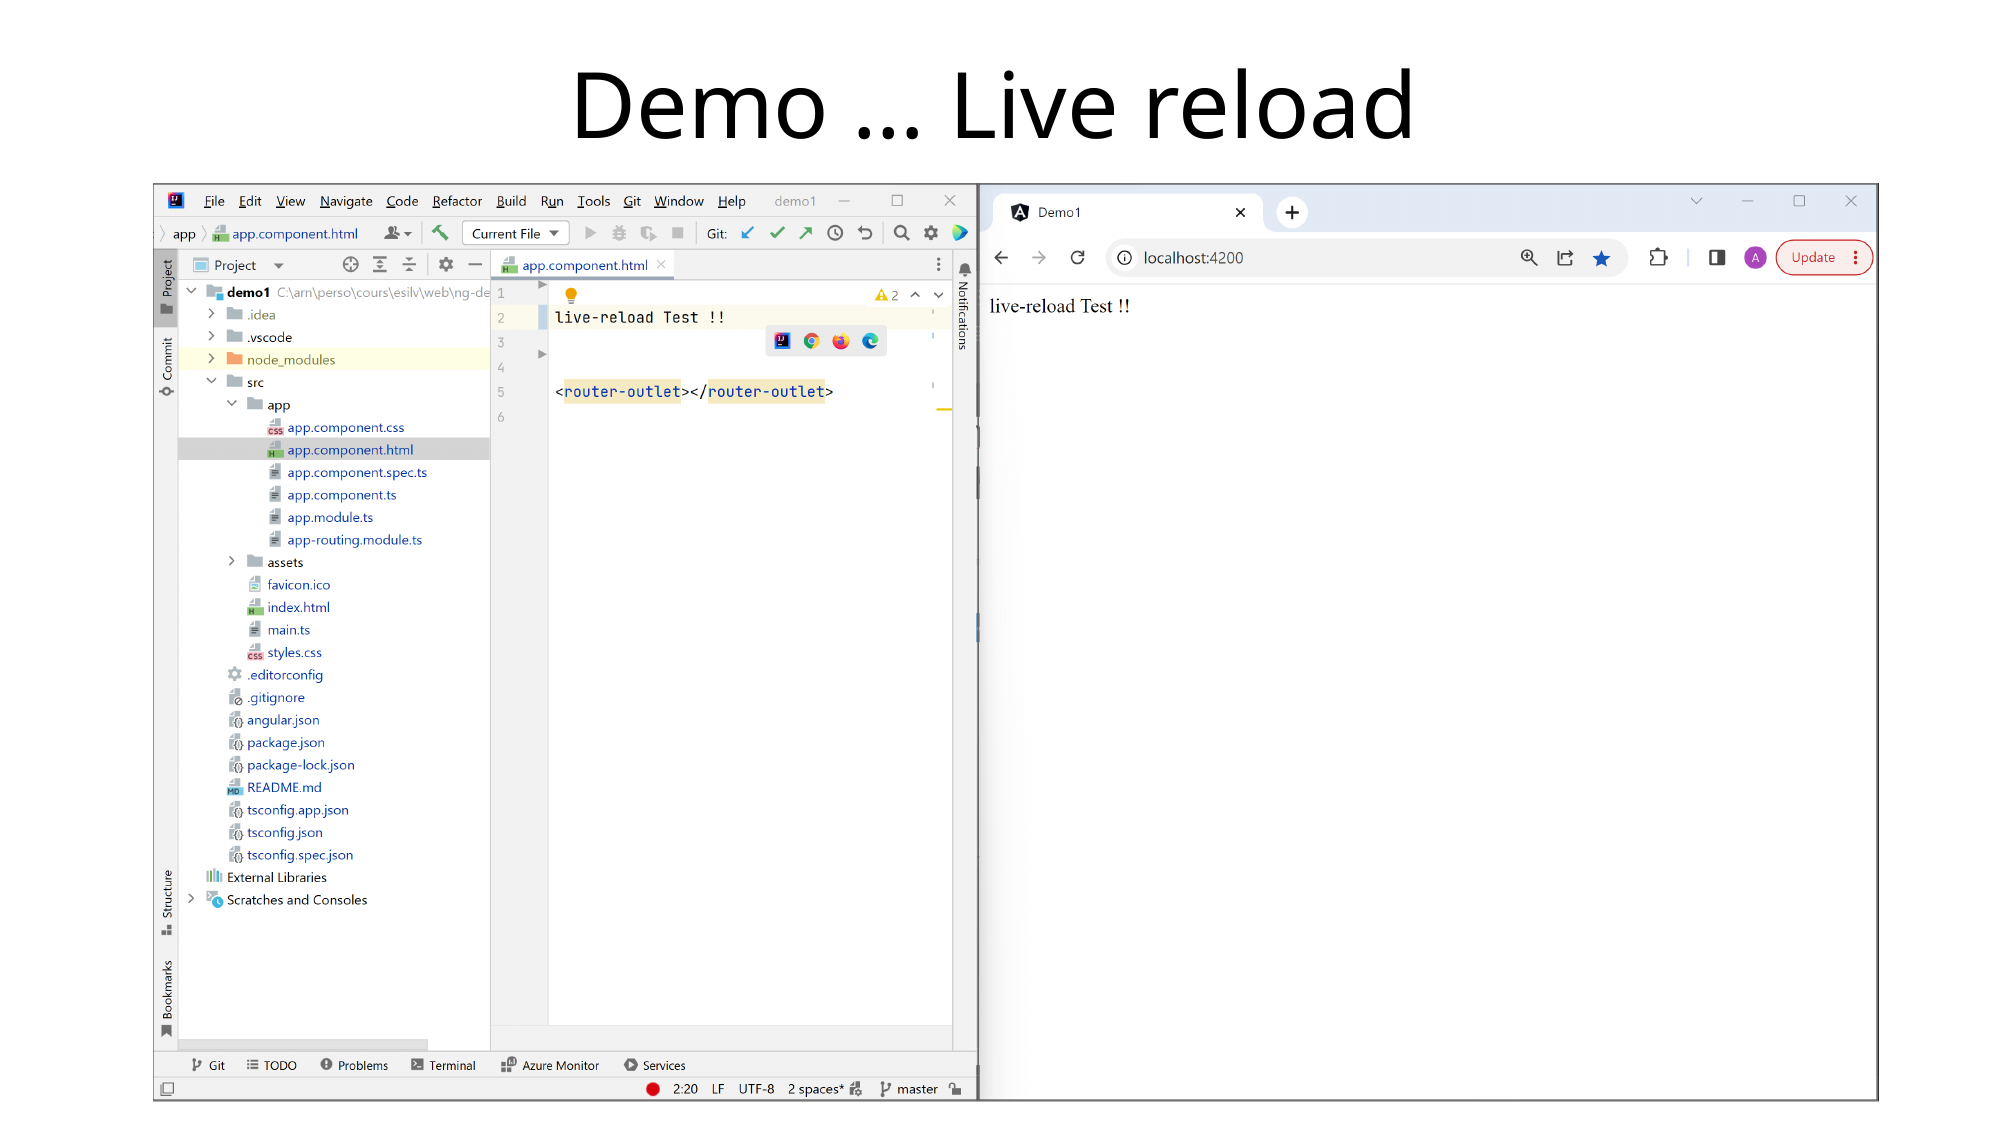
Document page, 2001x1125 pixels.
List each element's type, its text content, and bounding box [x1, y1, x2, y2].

picture [153, 183, 1879, 1102]
title Demo … Live reload [131, 0, 1857, 218]
